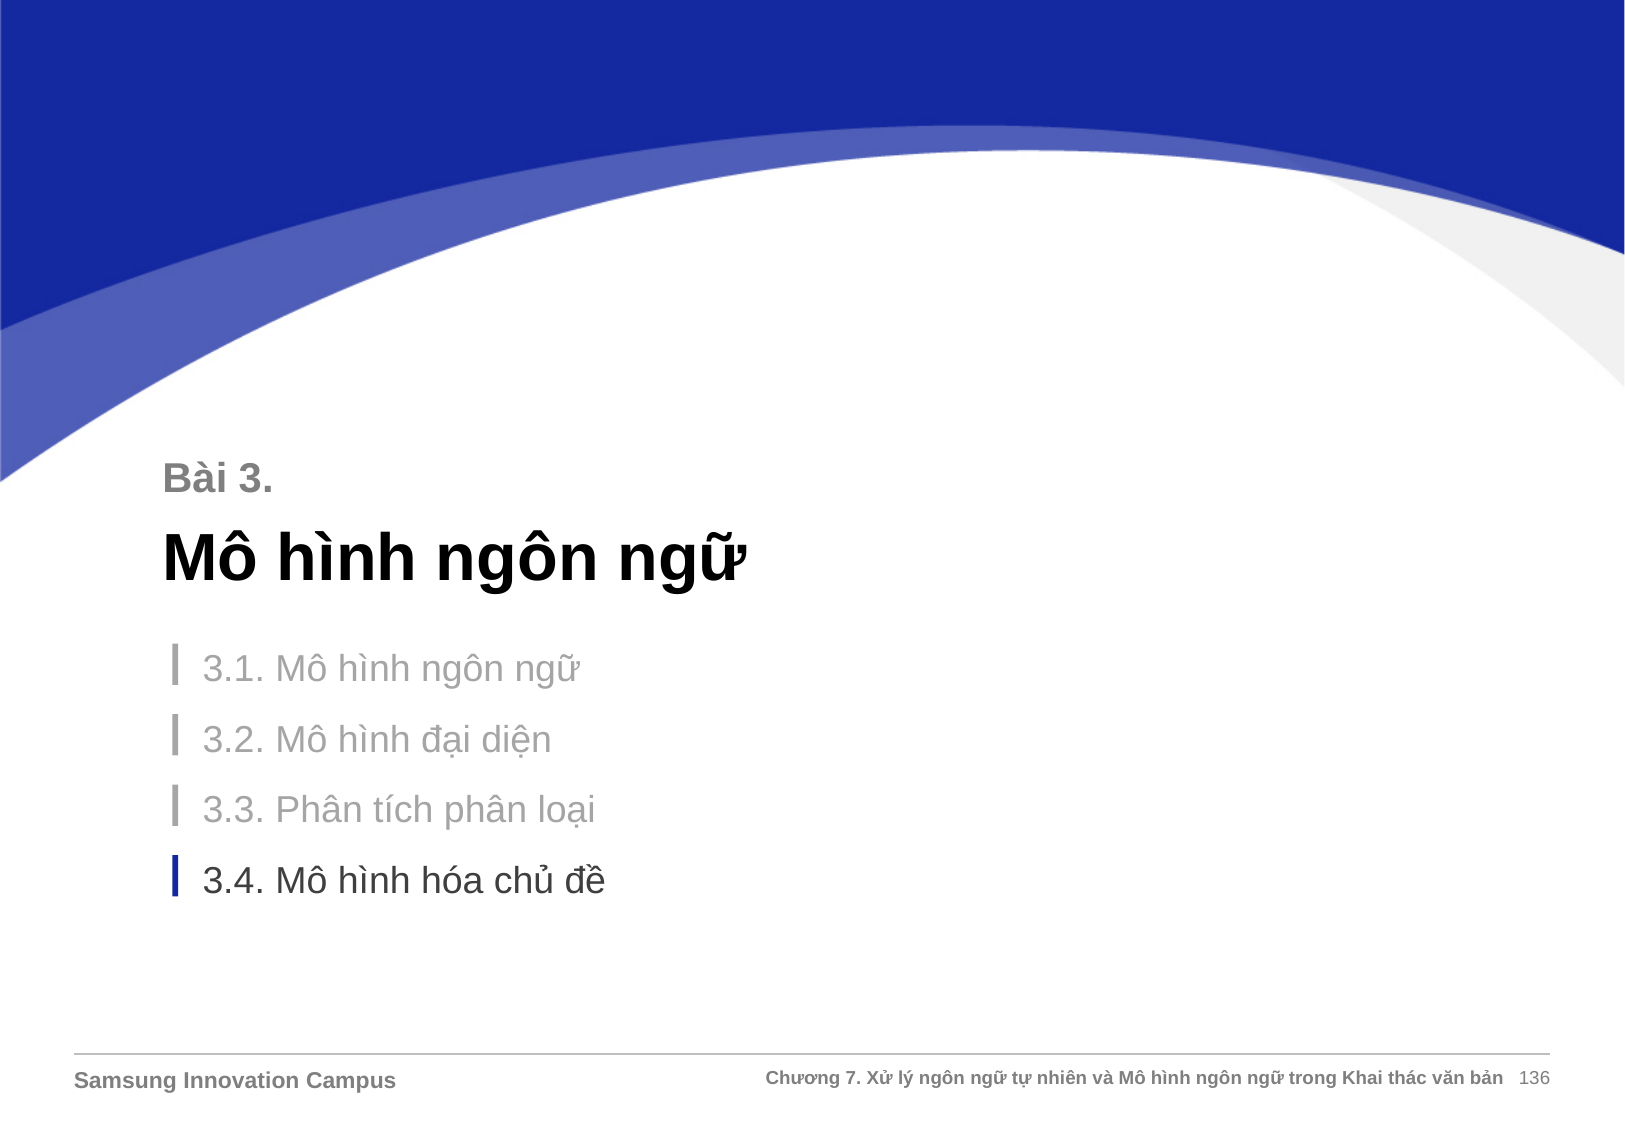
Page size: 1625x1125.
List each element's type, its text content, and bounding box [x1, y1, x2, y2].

picture [0, 0, 1625, 1125]
text_box Bài 3. [162, 450, 1061, 502]
text_box Mô hình ngôn ngữ [162, 514, 1518, 595]
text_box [172, 643, 1108, 901]
